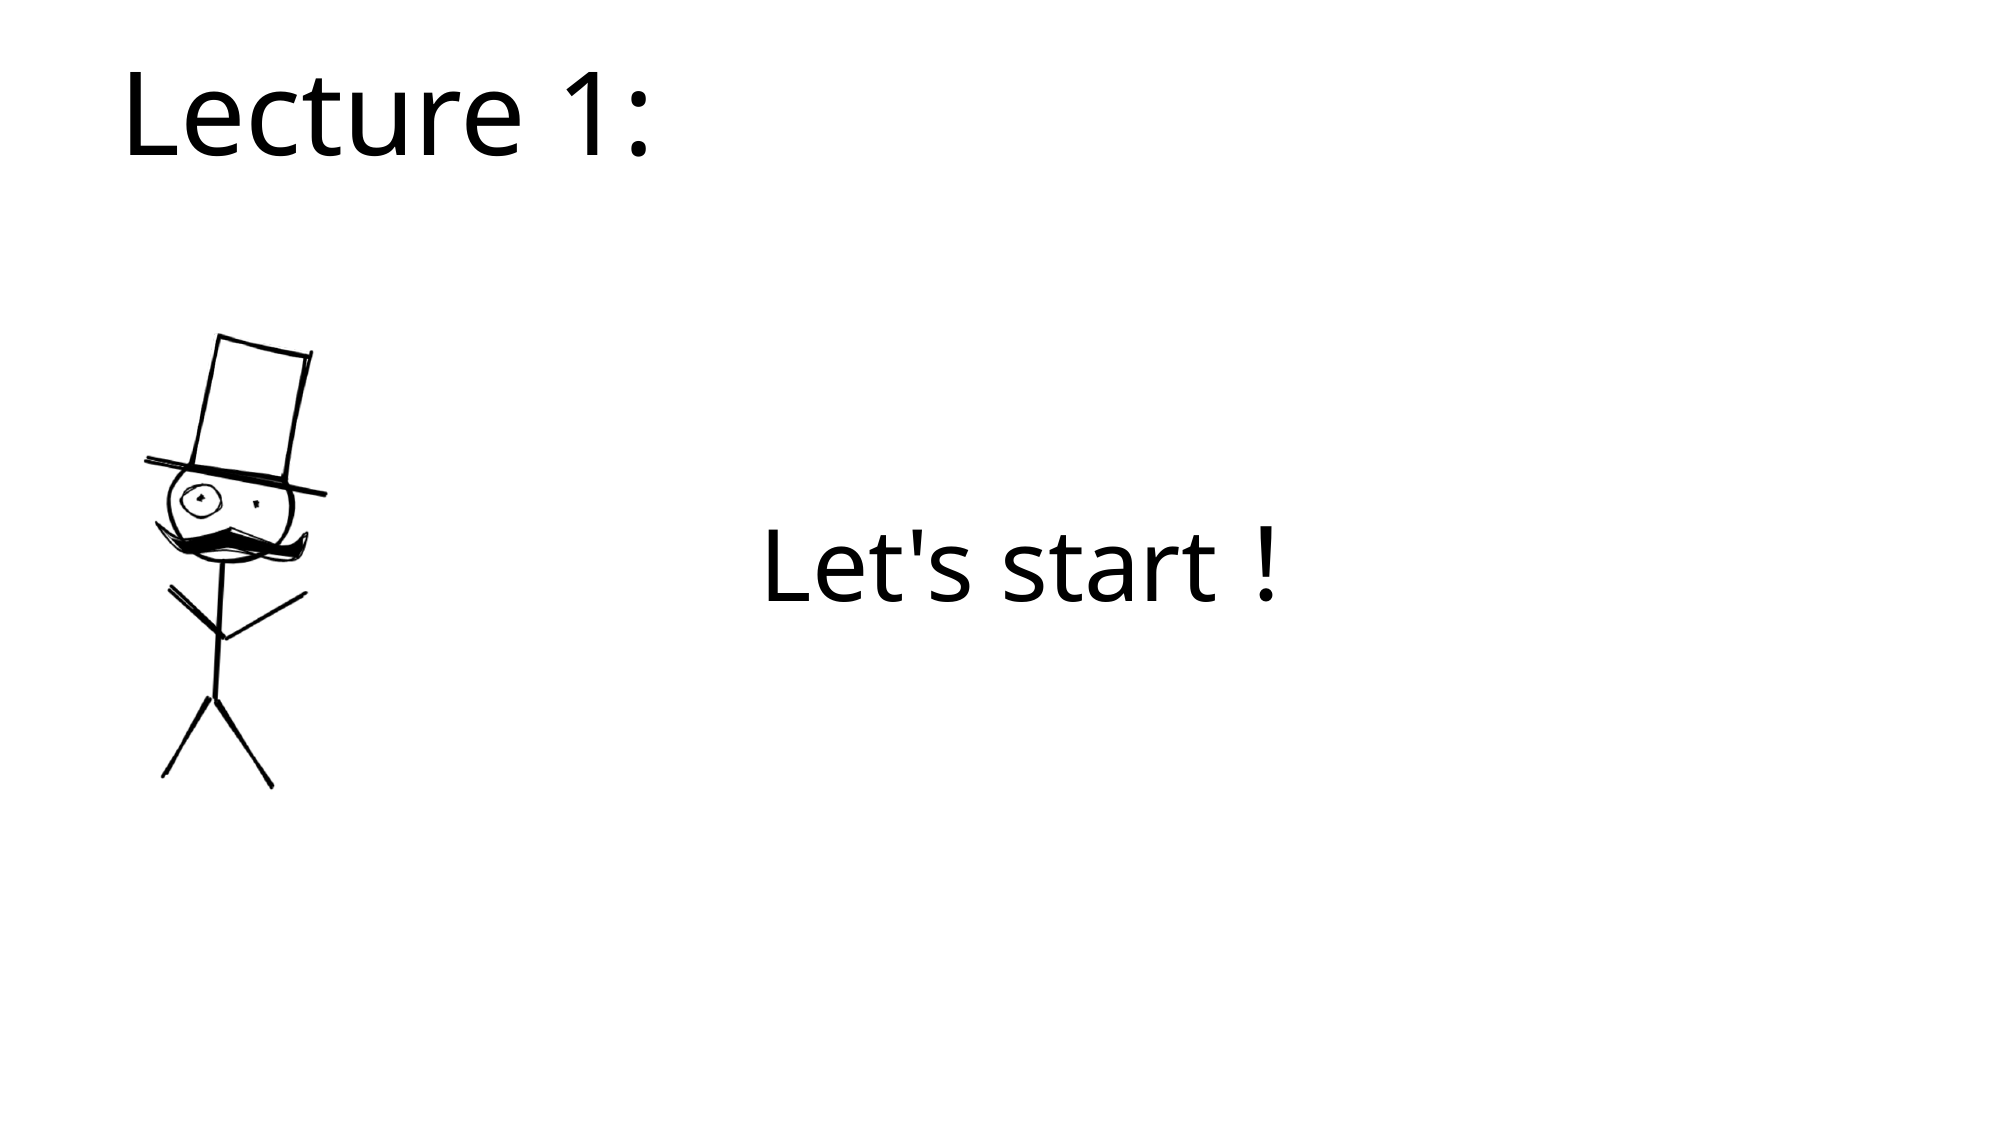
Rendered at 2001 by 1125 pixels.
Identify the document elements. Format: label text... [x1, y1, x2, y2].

text_box Let's start！ [745, 494, 1692, 630]
picture [128, 320, 343, 805]
title Lecture 1: [57, 47, 717, 188]
